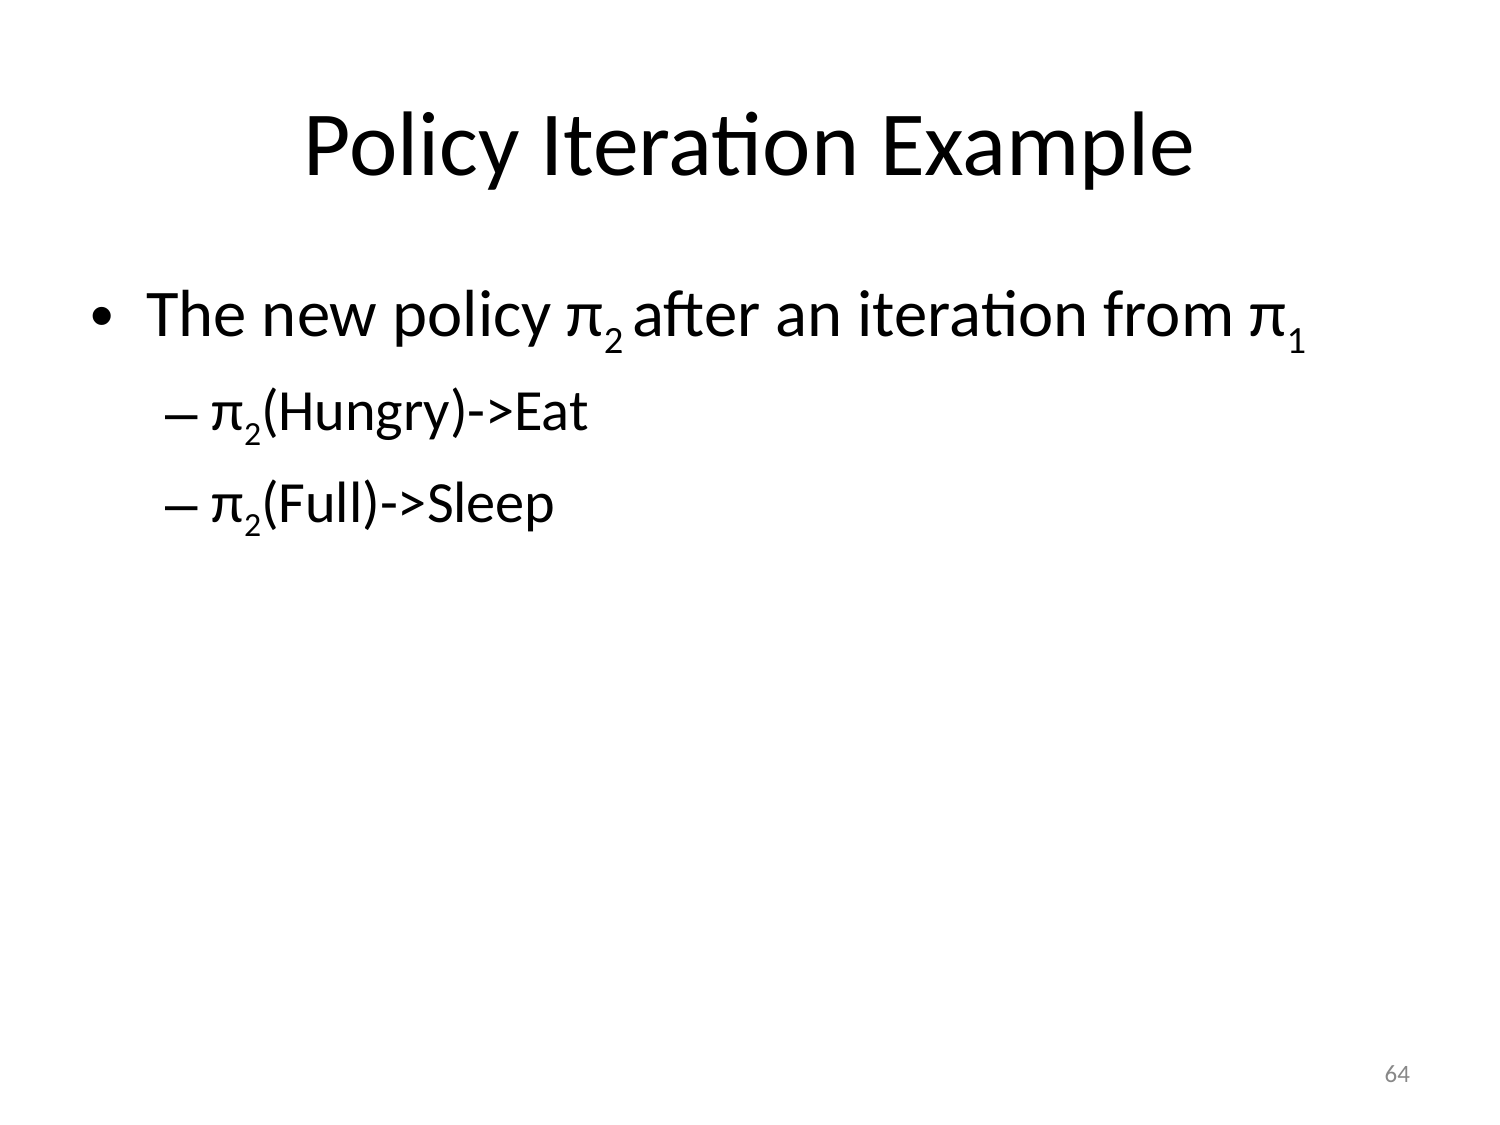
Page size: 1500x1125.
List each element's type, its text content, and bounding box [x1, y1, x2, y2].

title Policy Iteration Example [75, 45, 1425, 233]
list The new policy π2 after an iteration from π1 π2(Hungry)->Eat π2(Full)->Sleep [75, 262, 1425, 1005]
slide_number ‹#› [1074, 1042, 1425, 1103]
